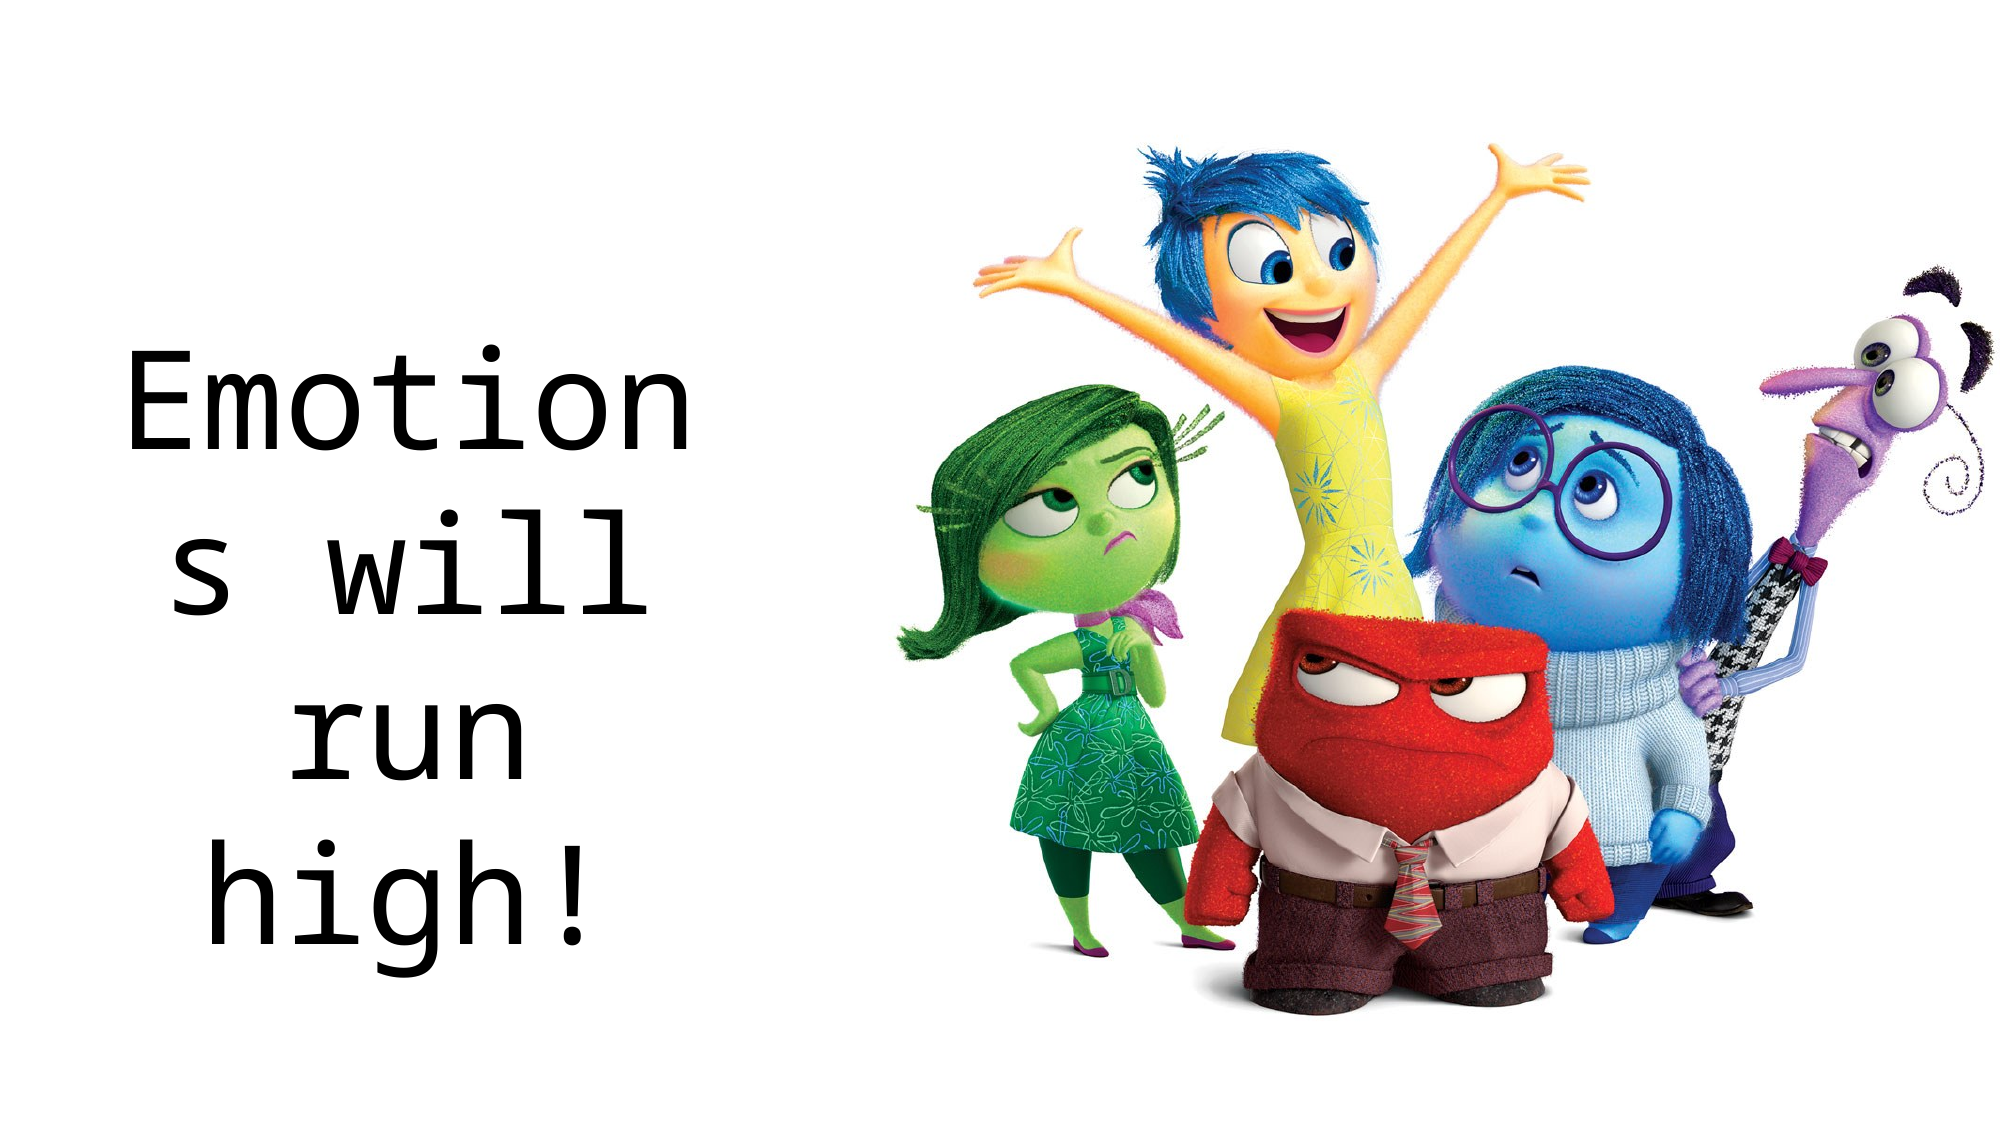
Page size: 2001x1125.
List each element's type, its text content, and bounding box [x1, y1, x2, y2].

text_box Emotions will run high! [66, 304, 750, 980]
picture [873, 0, 2000, 1125]
